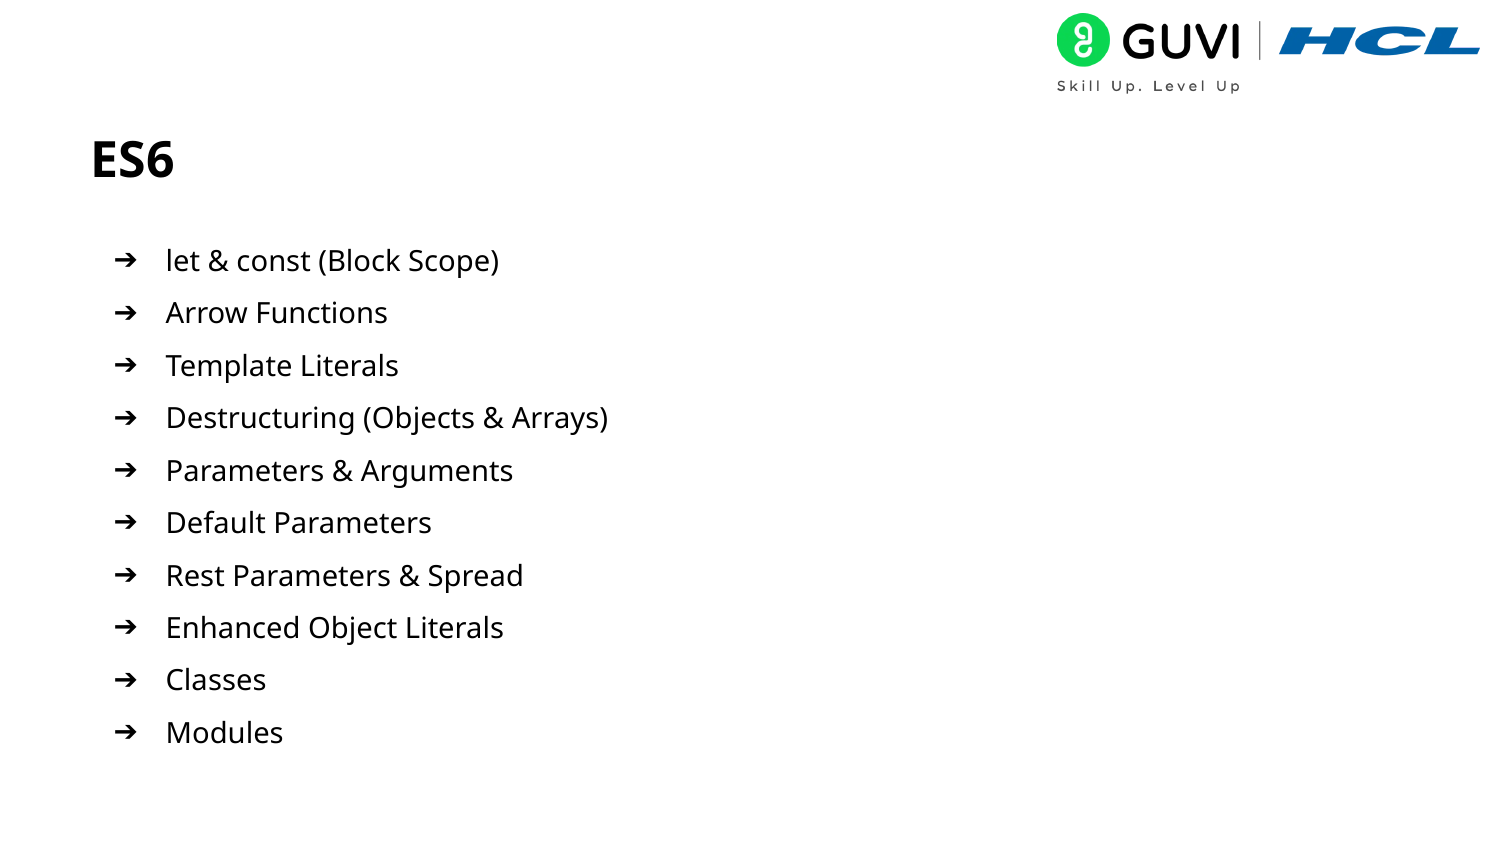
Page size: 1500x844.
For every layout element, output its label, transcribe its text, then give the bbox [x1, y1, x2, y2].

picture [1057, 13, 1480, 102]
title ES6 [75, 112, 1424, 209]
text_box let & const (Block Scope) Arrow Functions Template Literals Destructuring (Objects & Arrays) Parameters & Arguments Default Parameters Rest Parameters & Spread Enhanced Object Literals Classes Modules [75, 209, 1425, 764]
